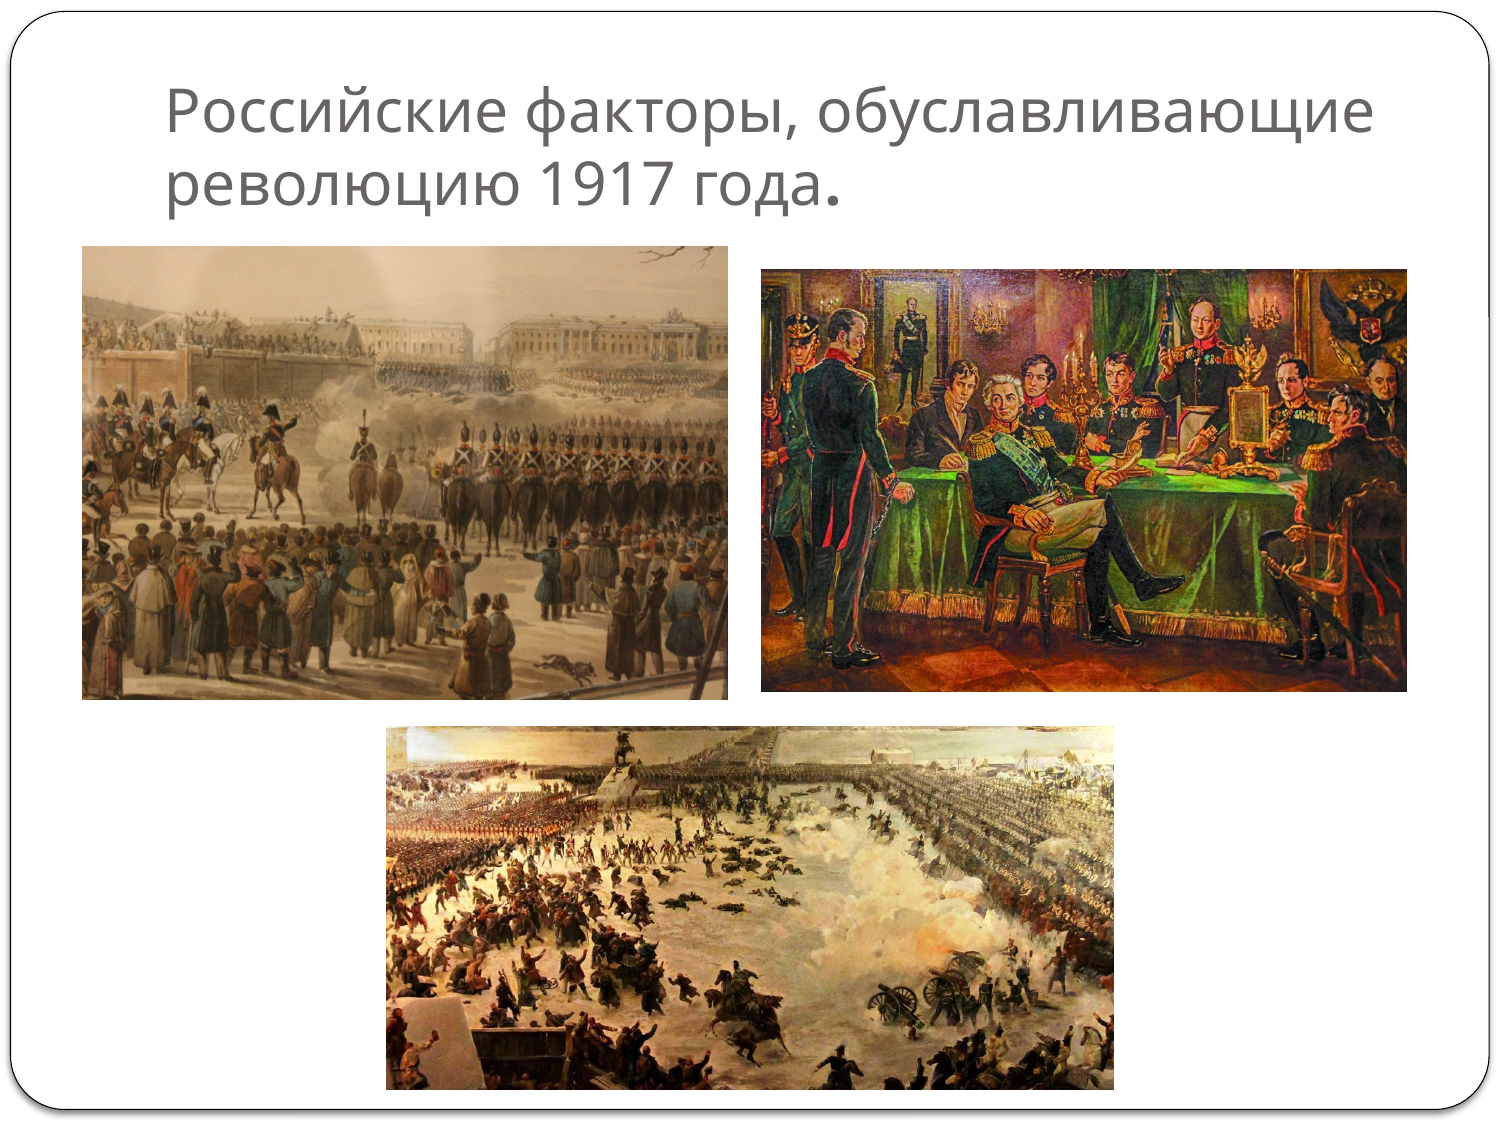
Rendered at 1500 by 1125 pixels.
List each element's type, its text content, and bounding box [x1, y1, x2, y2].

picture [761, 269, 1407, 693]
title Российские факторы, обуславливающие революцию 1917 года. [150, 45, 1425, 233]
picture [386, 726, 1114, 1091]
picture [81, 245, 728, 700]
